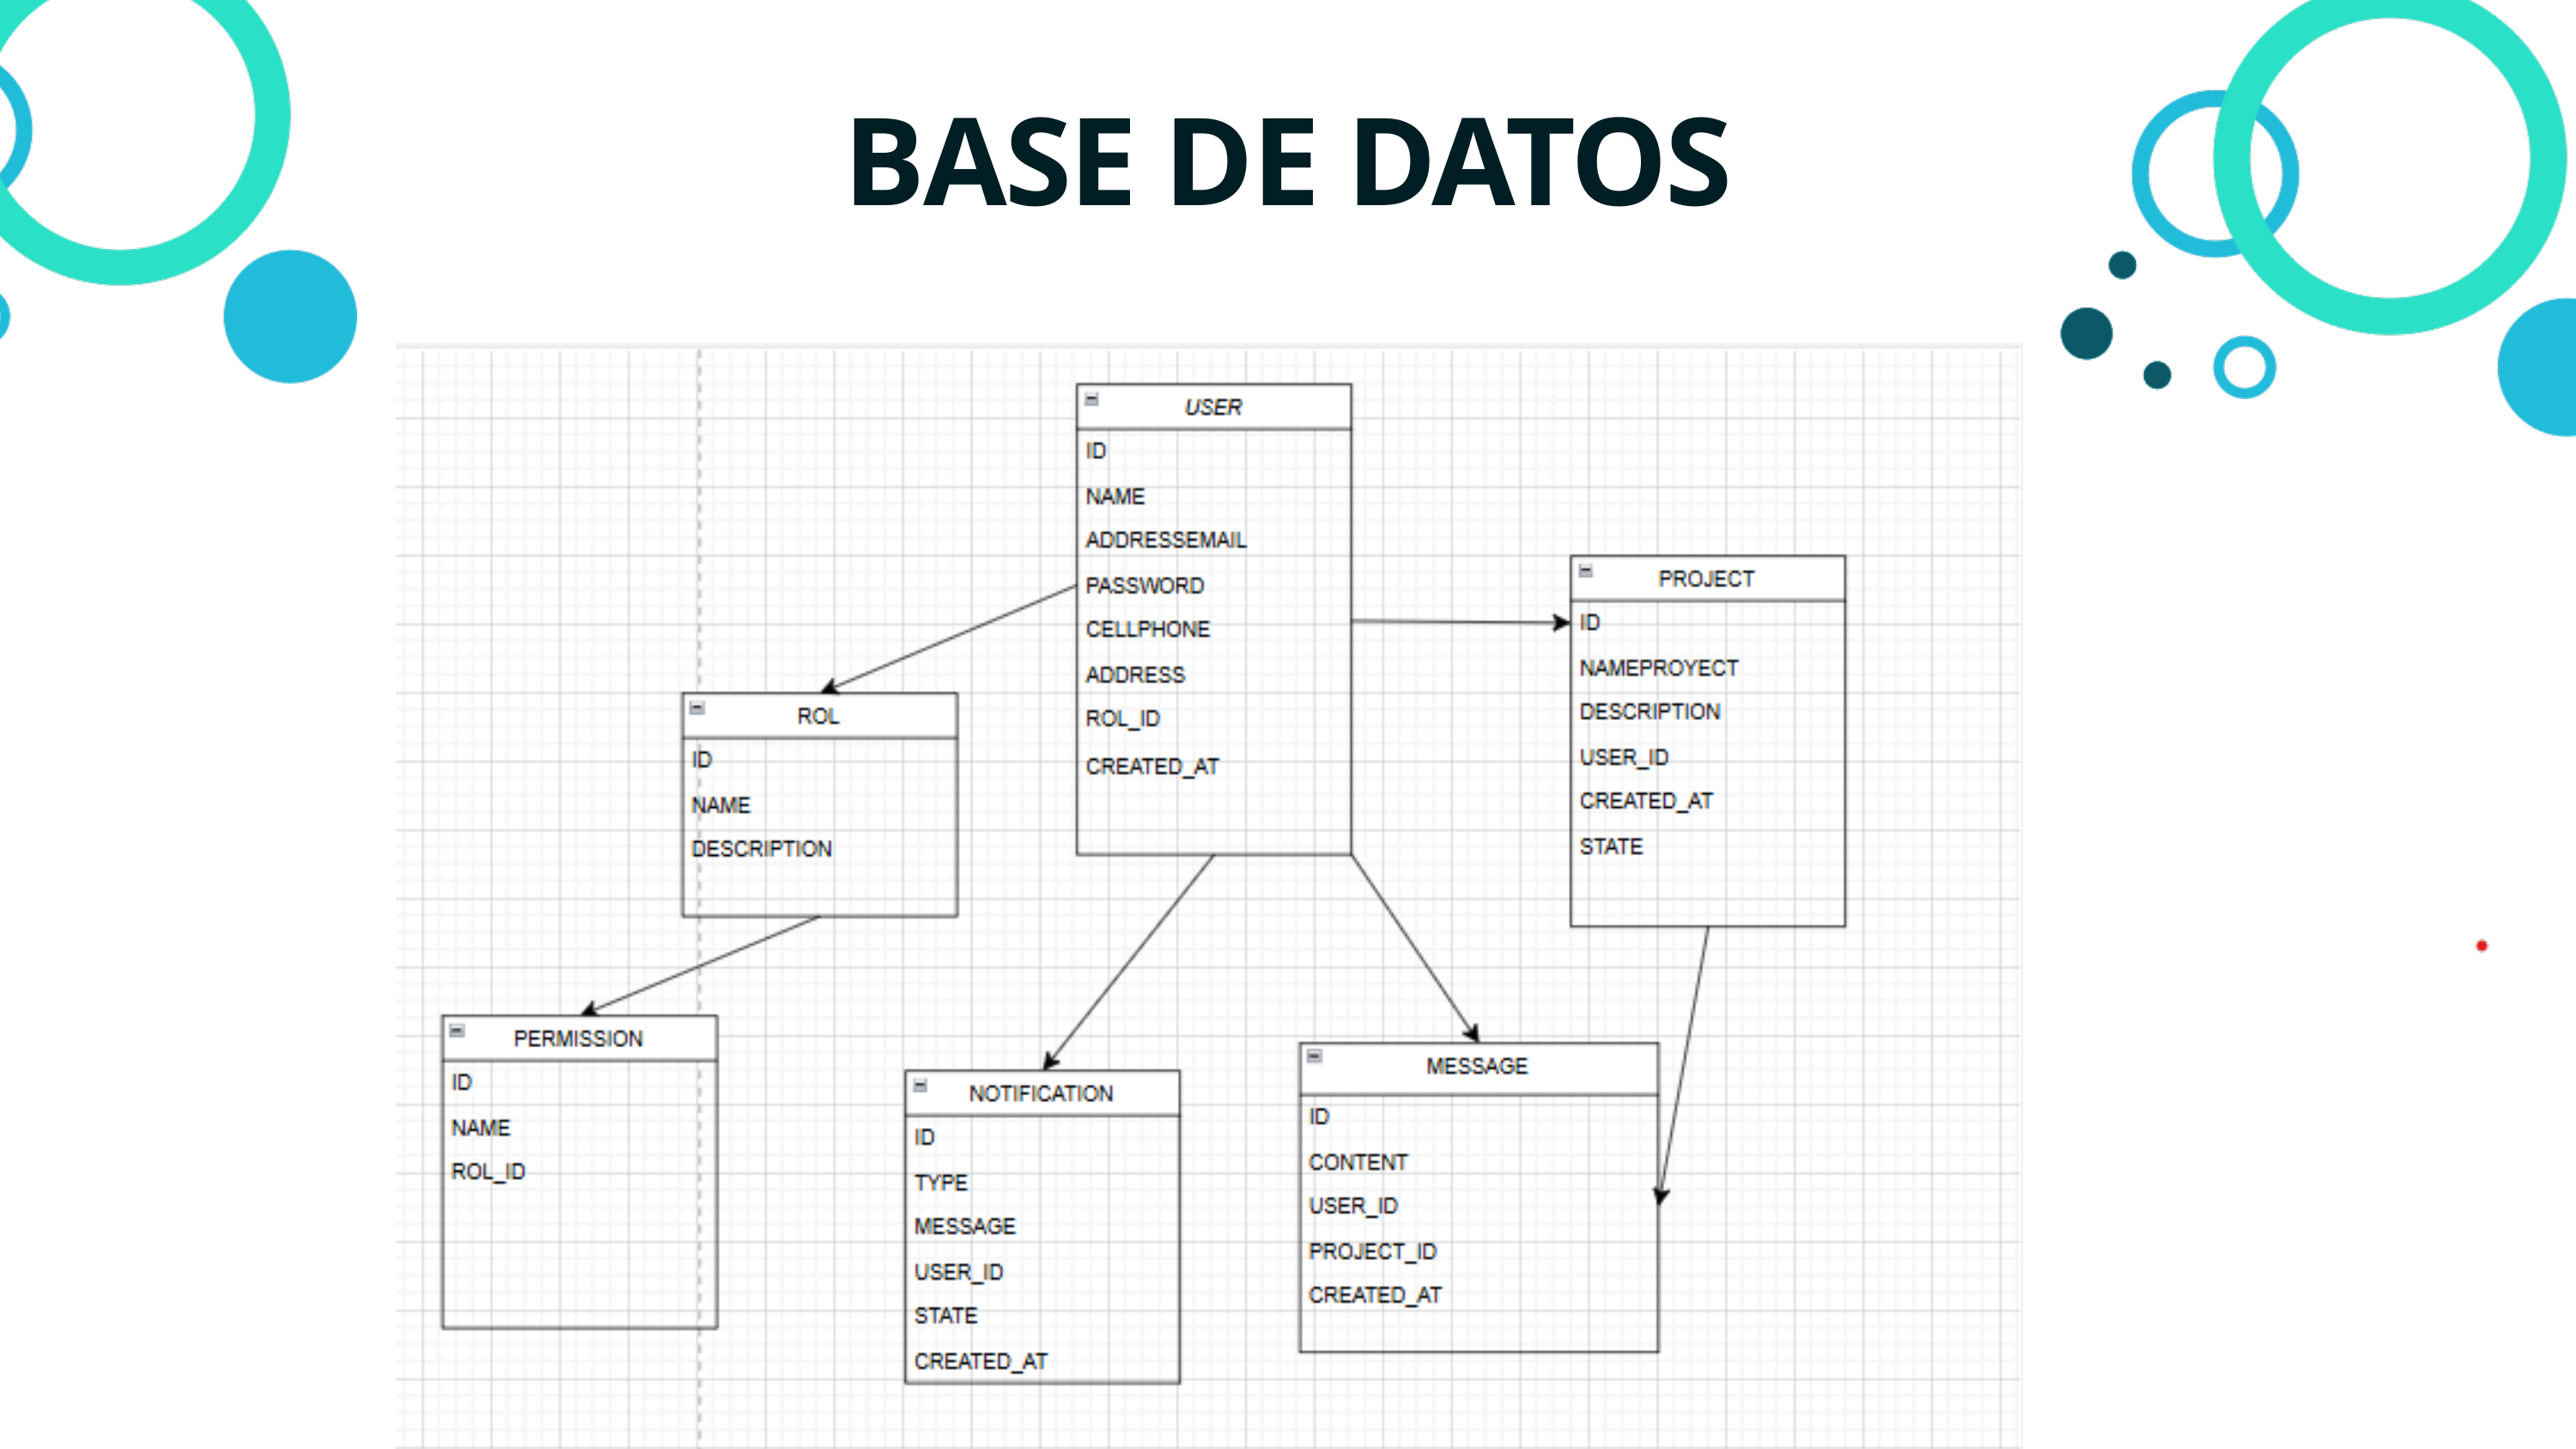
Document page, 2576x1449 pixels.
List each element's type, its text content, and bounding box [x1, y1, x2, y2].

text_box [2057, 0, 2576, 438]
text_box [0, 0, 357, 384]
text_box BASE DE DATOS [669, 96, 1907, 364]
text_box [395, 343, 2492, 1449]
